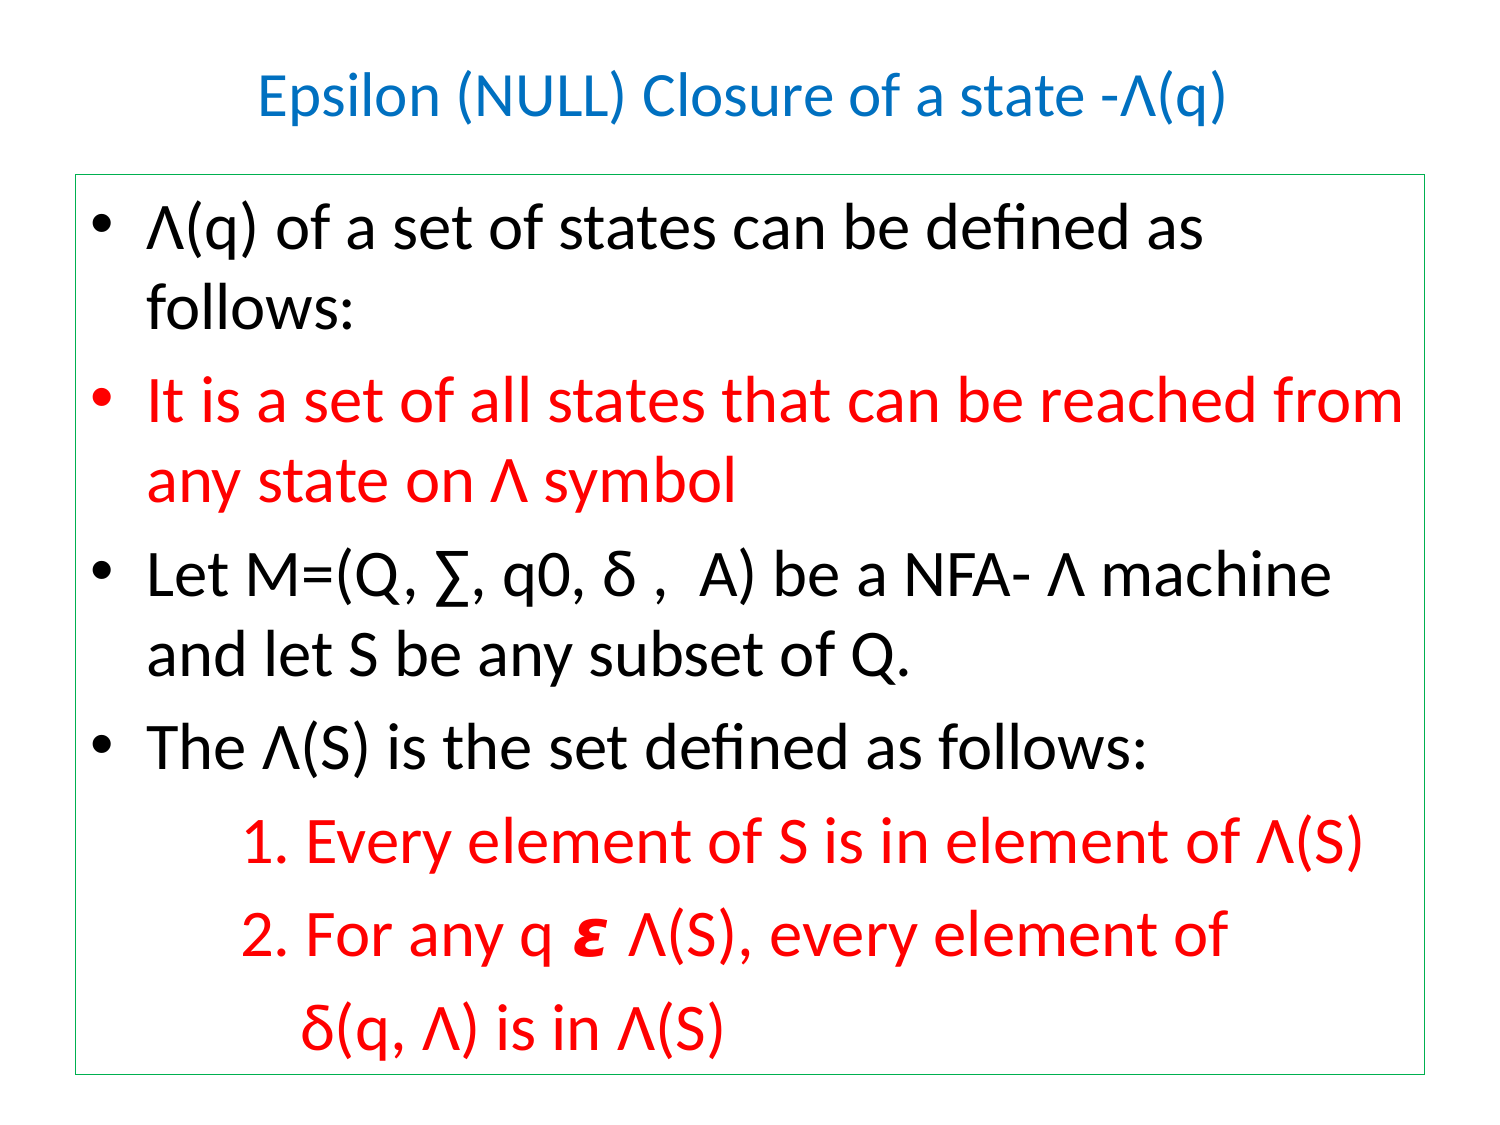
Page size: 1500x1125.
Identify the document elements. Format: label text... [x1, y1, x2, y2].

title Epsilon (NULL) Closure of a state -Λ(q) [75, 45, 1425, 138]
list Λ(q) of a set of states can be defined as follows: It is a set of all states that can be reached from any state on Λ symbol Let M=(Q, ∑, q0, δ , A) be a NFA- Λ machine and let S be any subset of Q. The Λ(S) is the set defined as follows: 1. Every element of S is in element of Λ(S) 2. For any q 𝞮 Λ(S), every element of δ(q, Λ) is in Λ(S) [75, 174, 1425, 1075]
